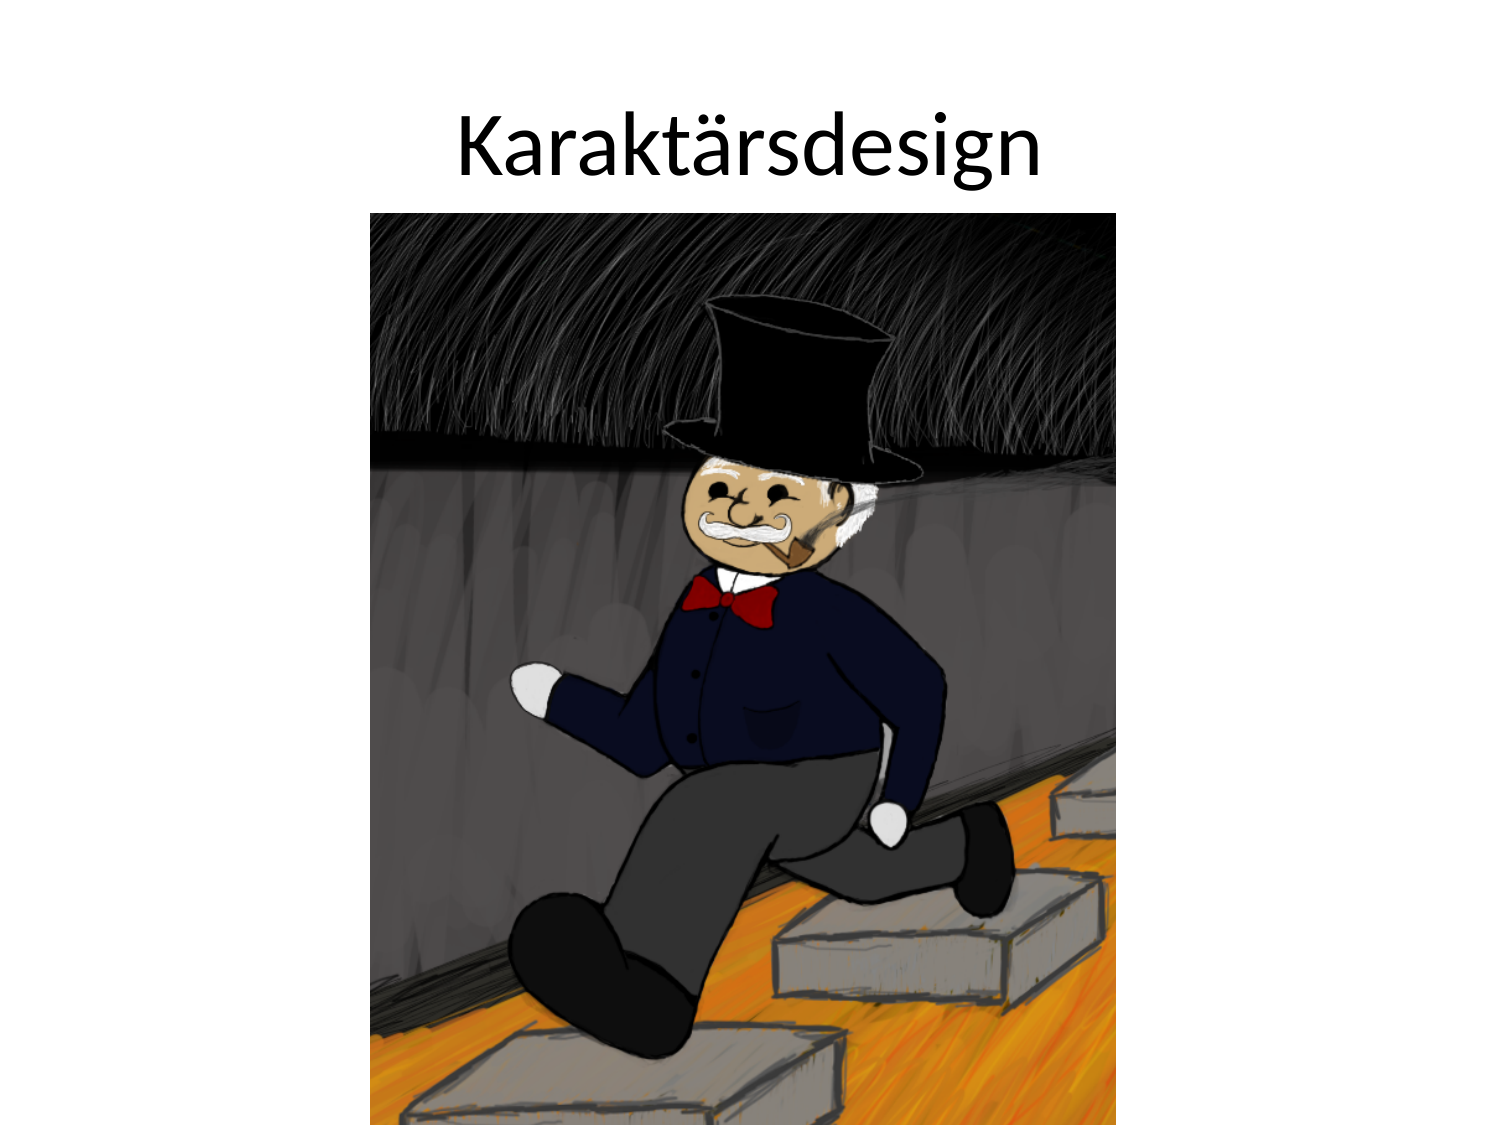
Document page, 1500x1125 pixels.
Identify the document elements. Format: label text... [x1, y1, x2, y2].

picture [369, 213, 1117, 1125]
title Karaktärsdesign [75, 45, 1425, 233]
